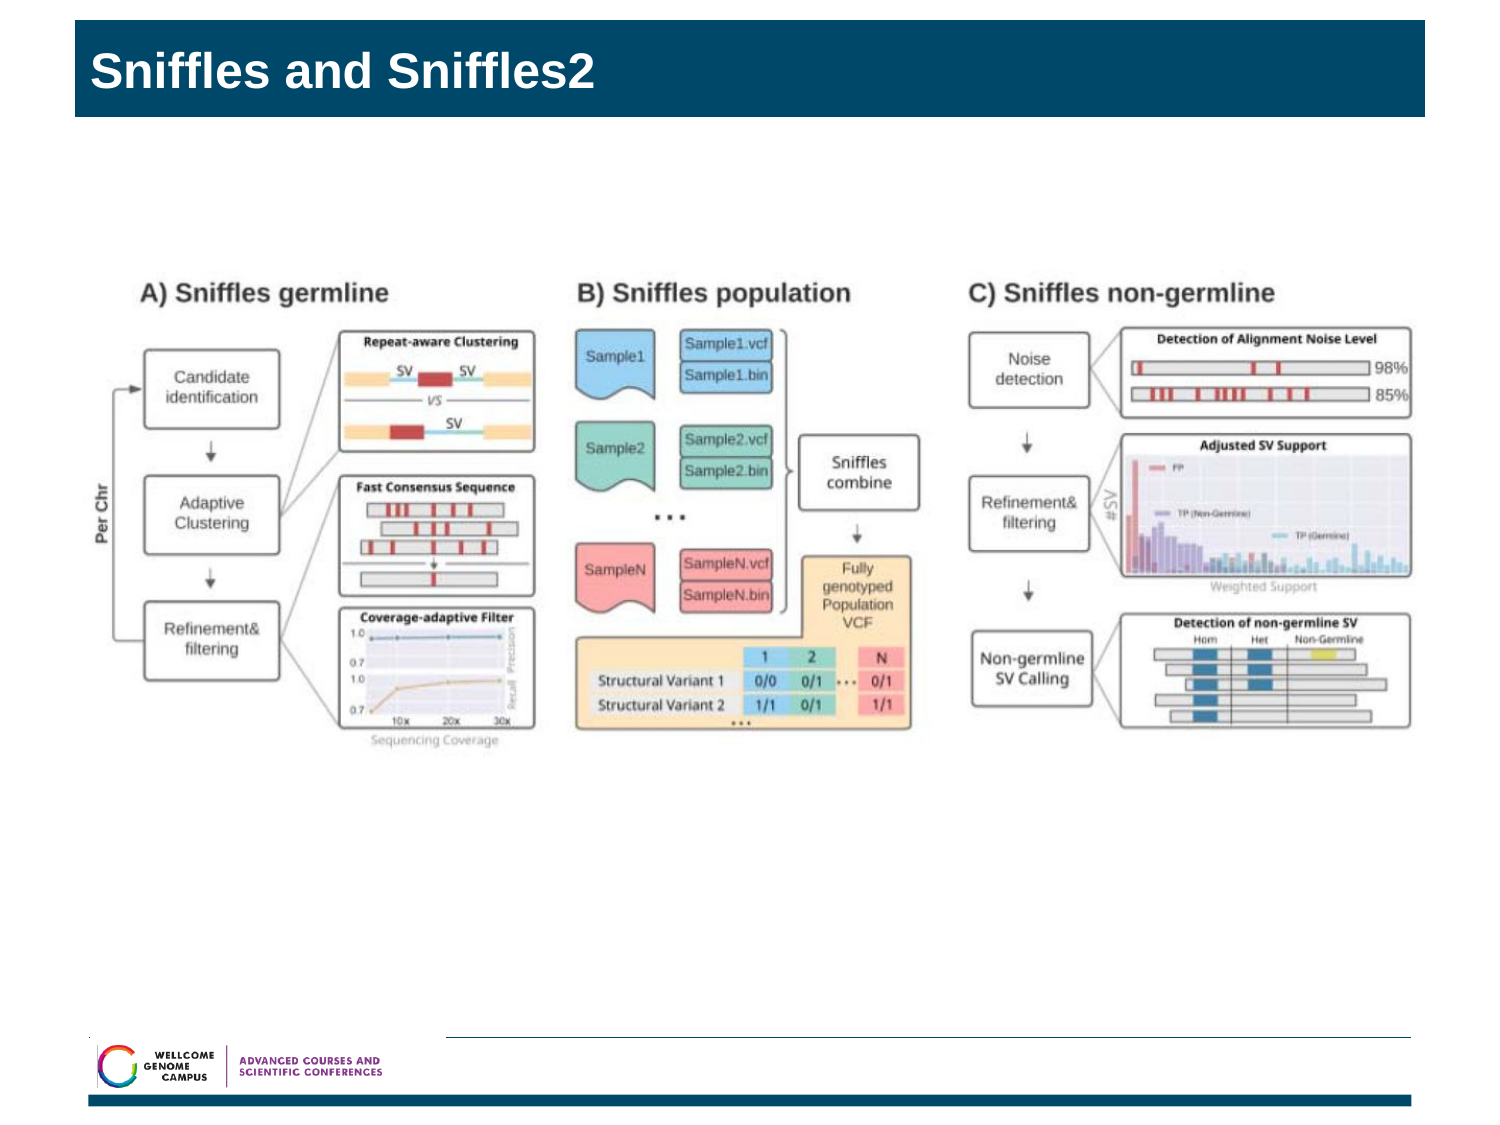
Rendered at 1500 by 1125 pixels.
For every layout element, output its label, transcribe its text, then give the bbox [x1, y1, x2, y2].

picture [82, 269, 1418, 760]
picture [90, 1037, 446, 1092]
title Sniffles and Sniffles2 [75, 20, 1425, 117]
